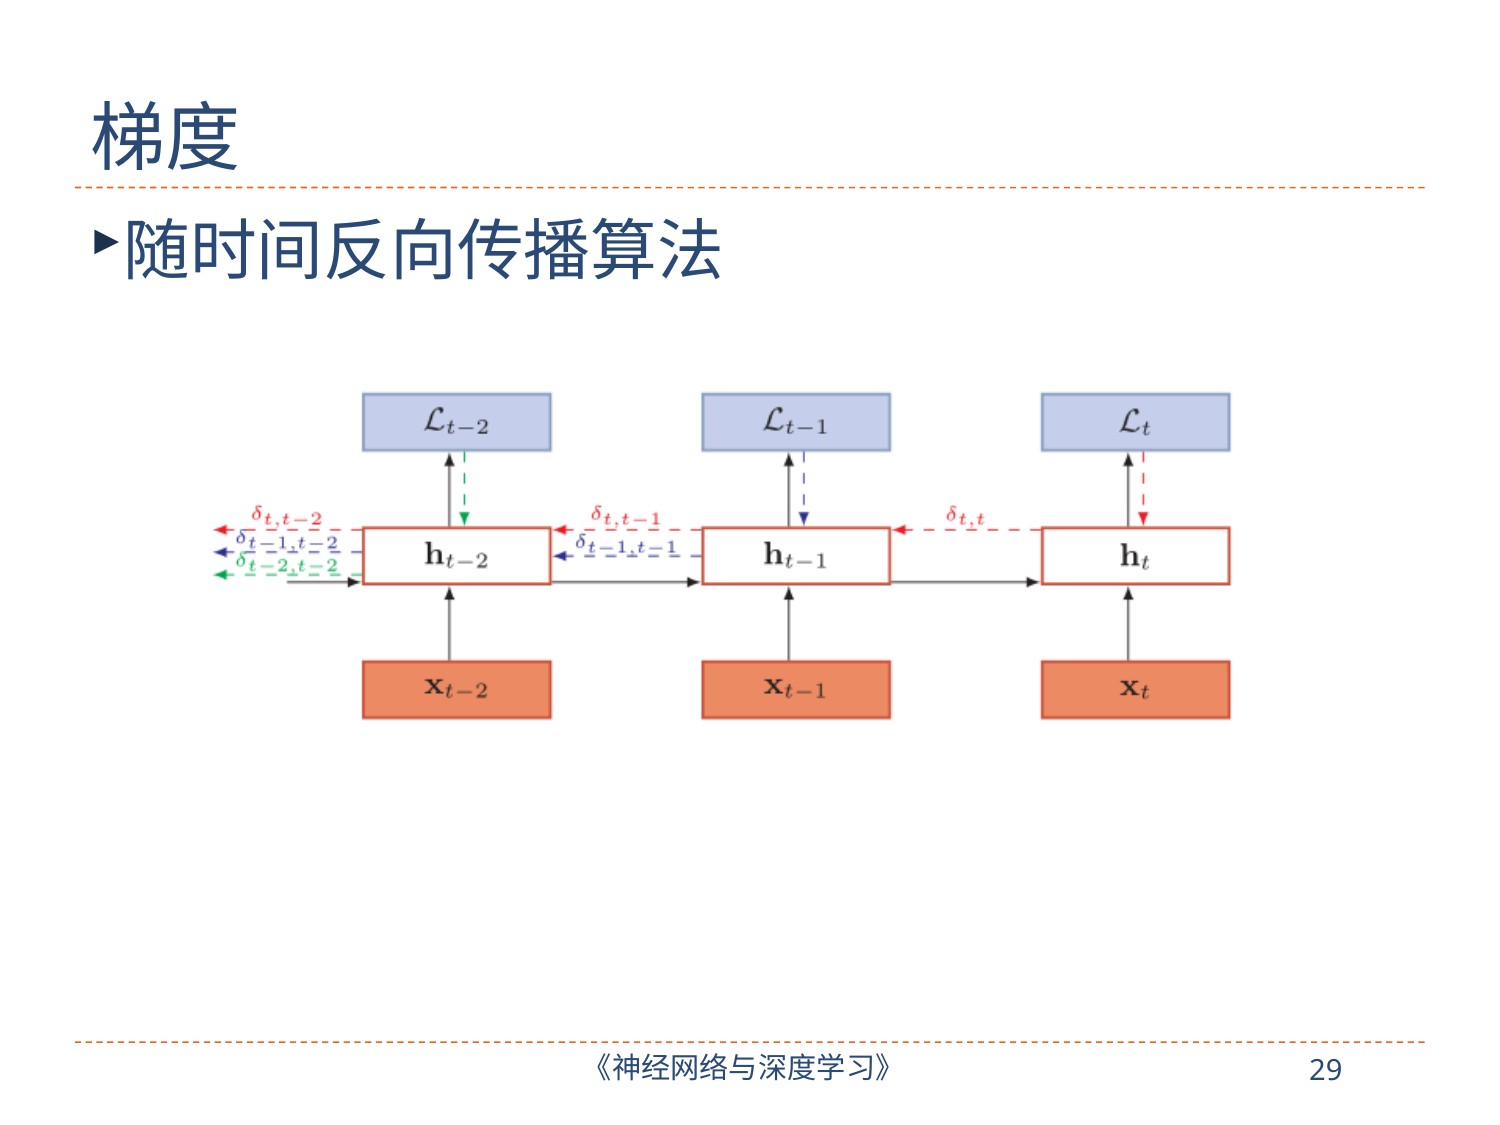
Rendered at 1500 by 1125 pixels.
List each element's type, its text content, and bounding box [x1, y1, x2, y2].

list 随时间反向传播算法 [75, 200, 1425, 1010]
title 梯度 [75, 24, 1425, 188]
picture [187, 362, 1276, 737]
